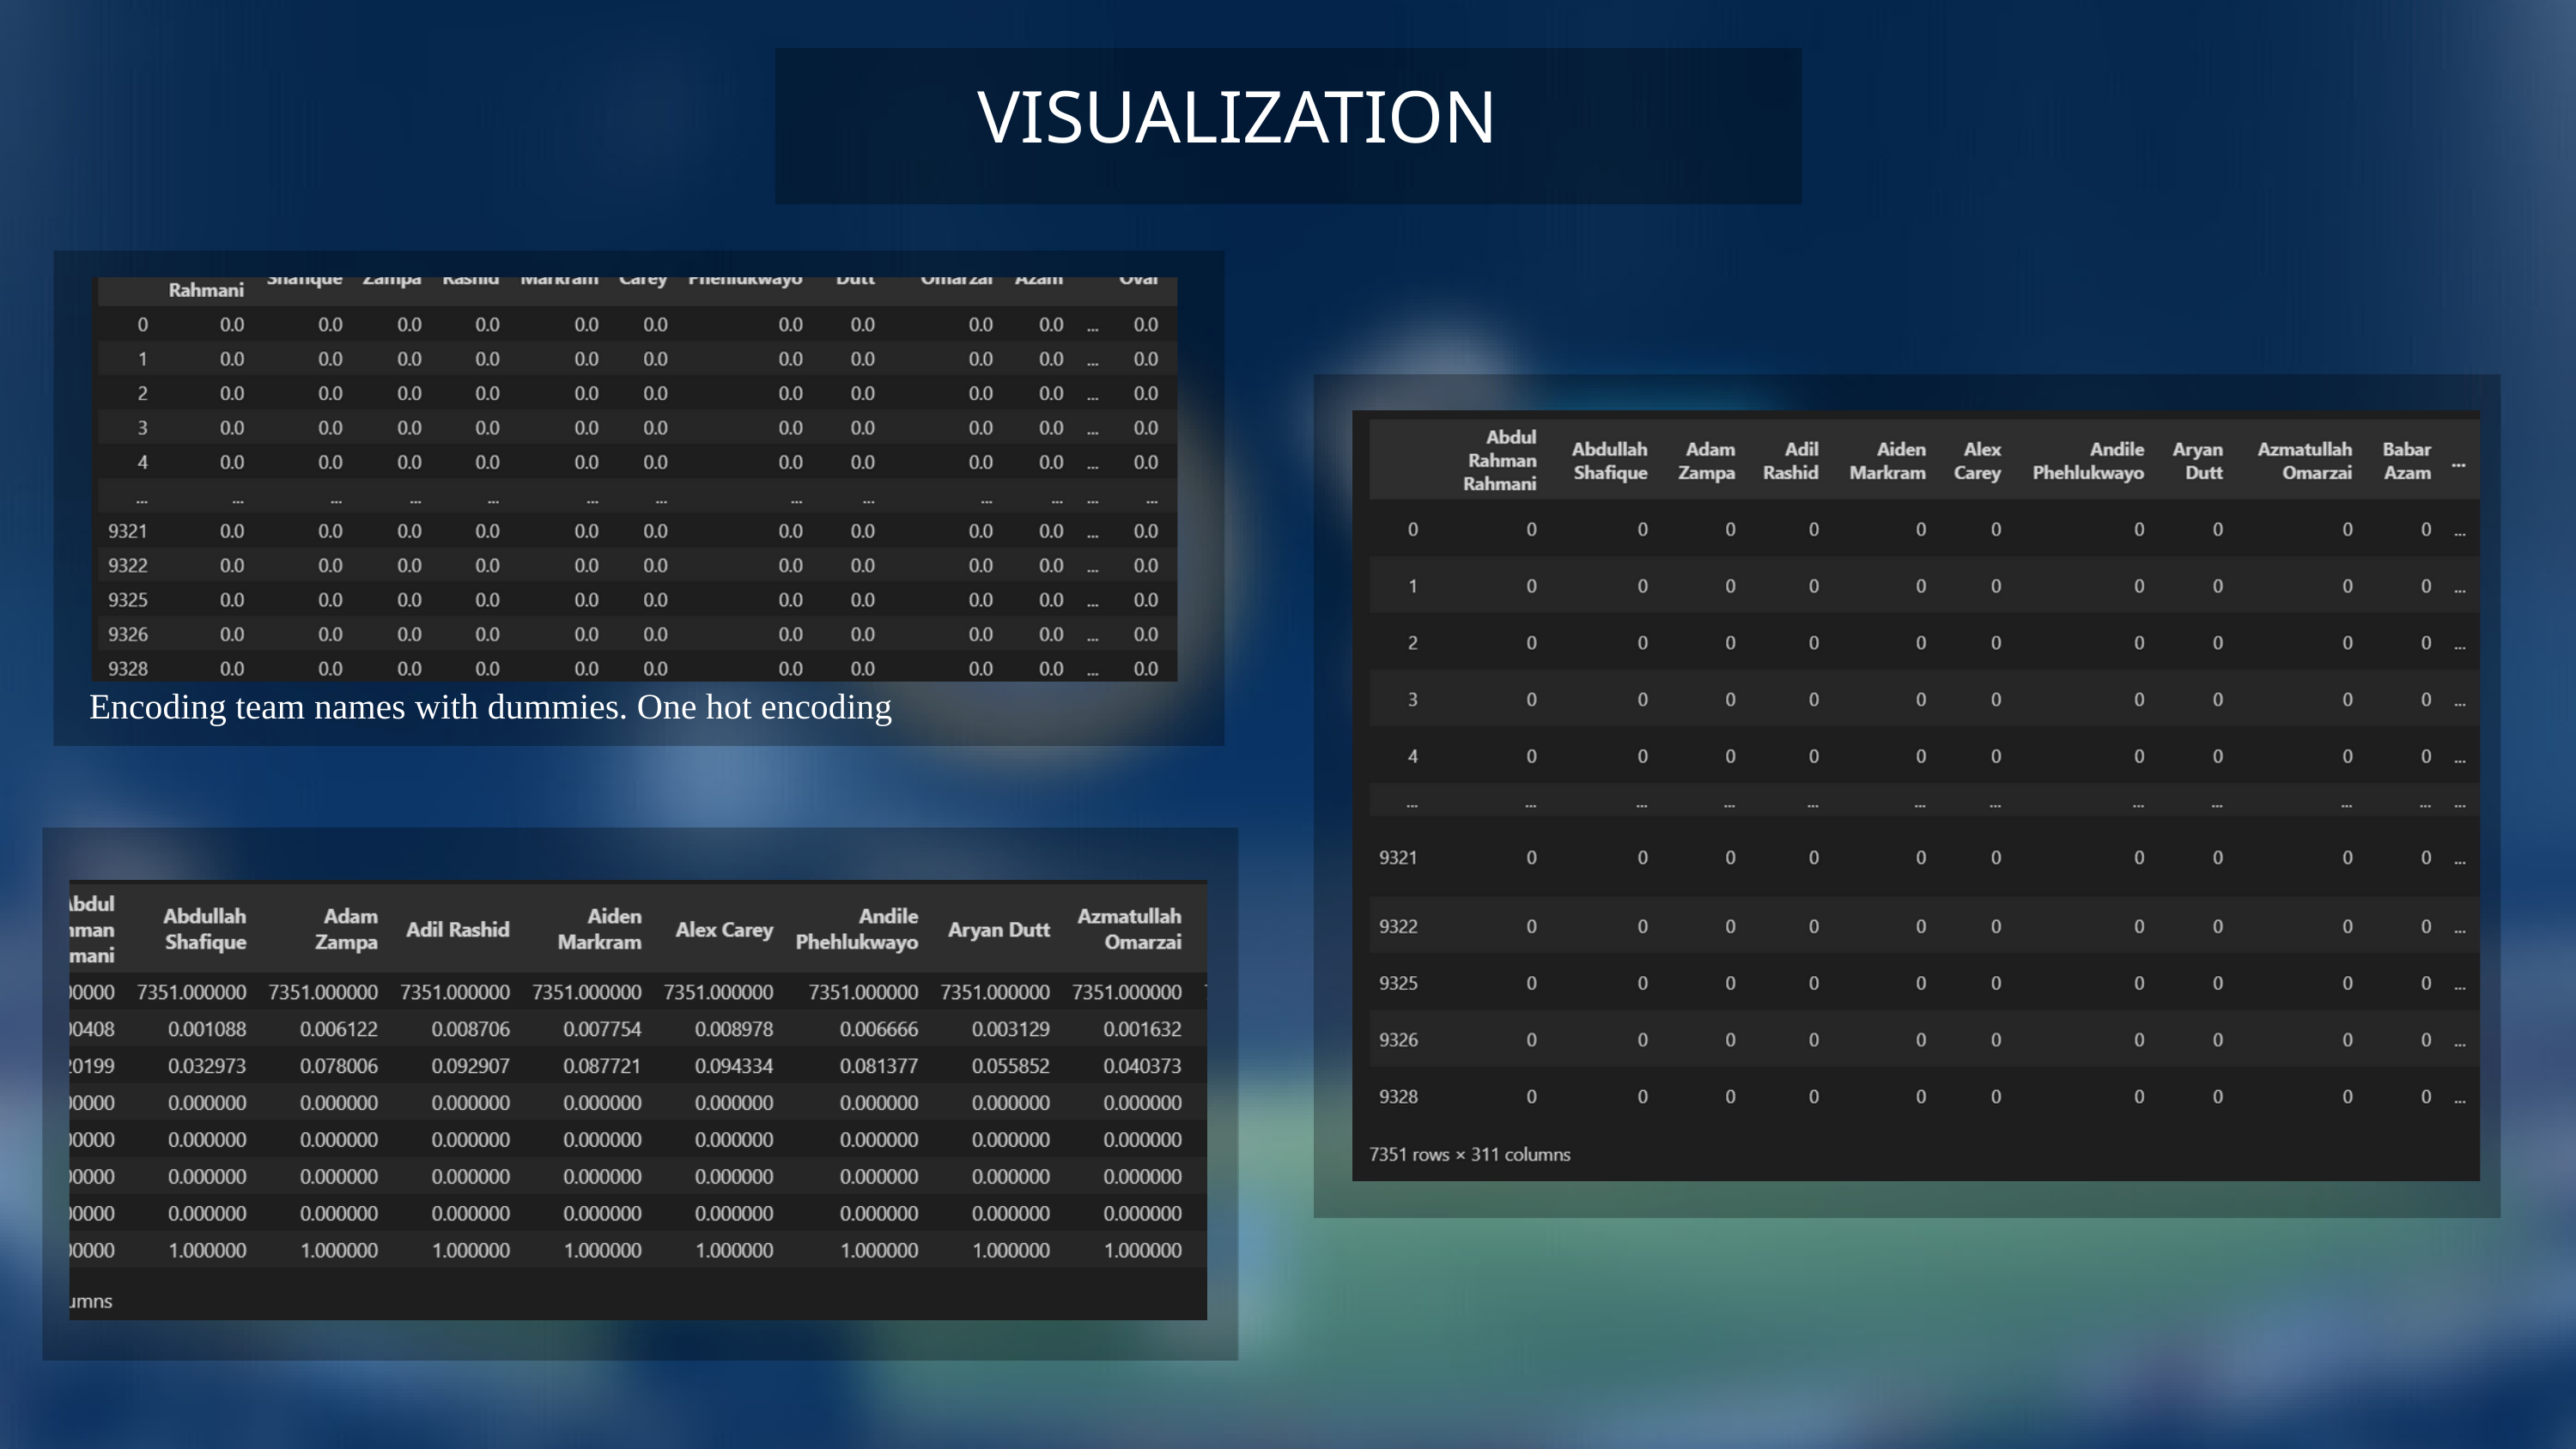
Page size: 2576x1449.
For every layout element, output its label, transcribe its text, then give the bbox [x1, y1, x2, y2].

text_box [69, 880, 1207, 1320]
text_box VISUALIZATION [978, 71, 1600, 158]
text_box [0, 0, 2576, 1449]
text_box [42, 828, 1239, 1361]
text_box [775, 48, 1802, 204]
text_box [1352, 410, 2481, 1182]
text_box [1314, 374, 2501, 1218]
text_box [53, 250, 1225, 746]
